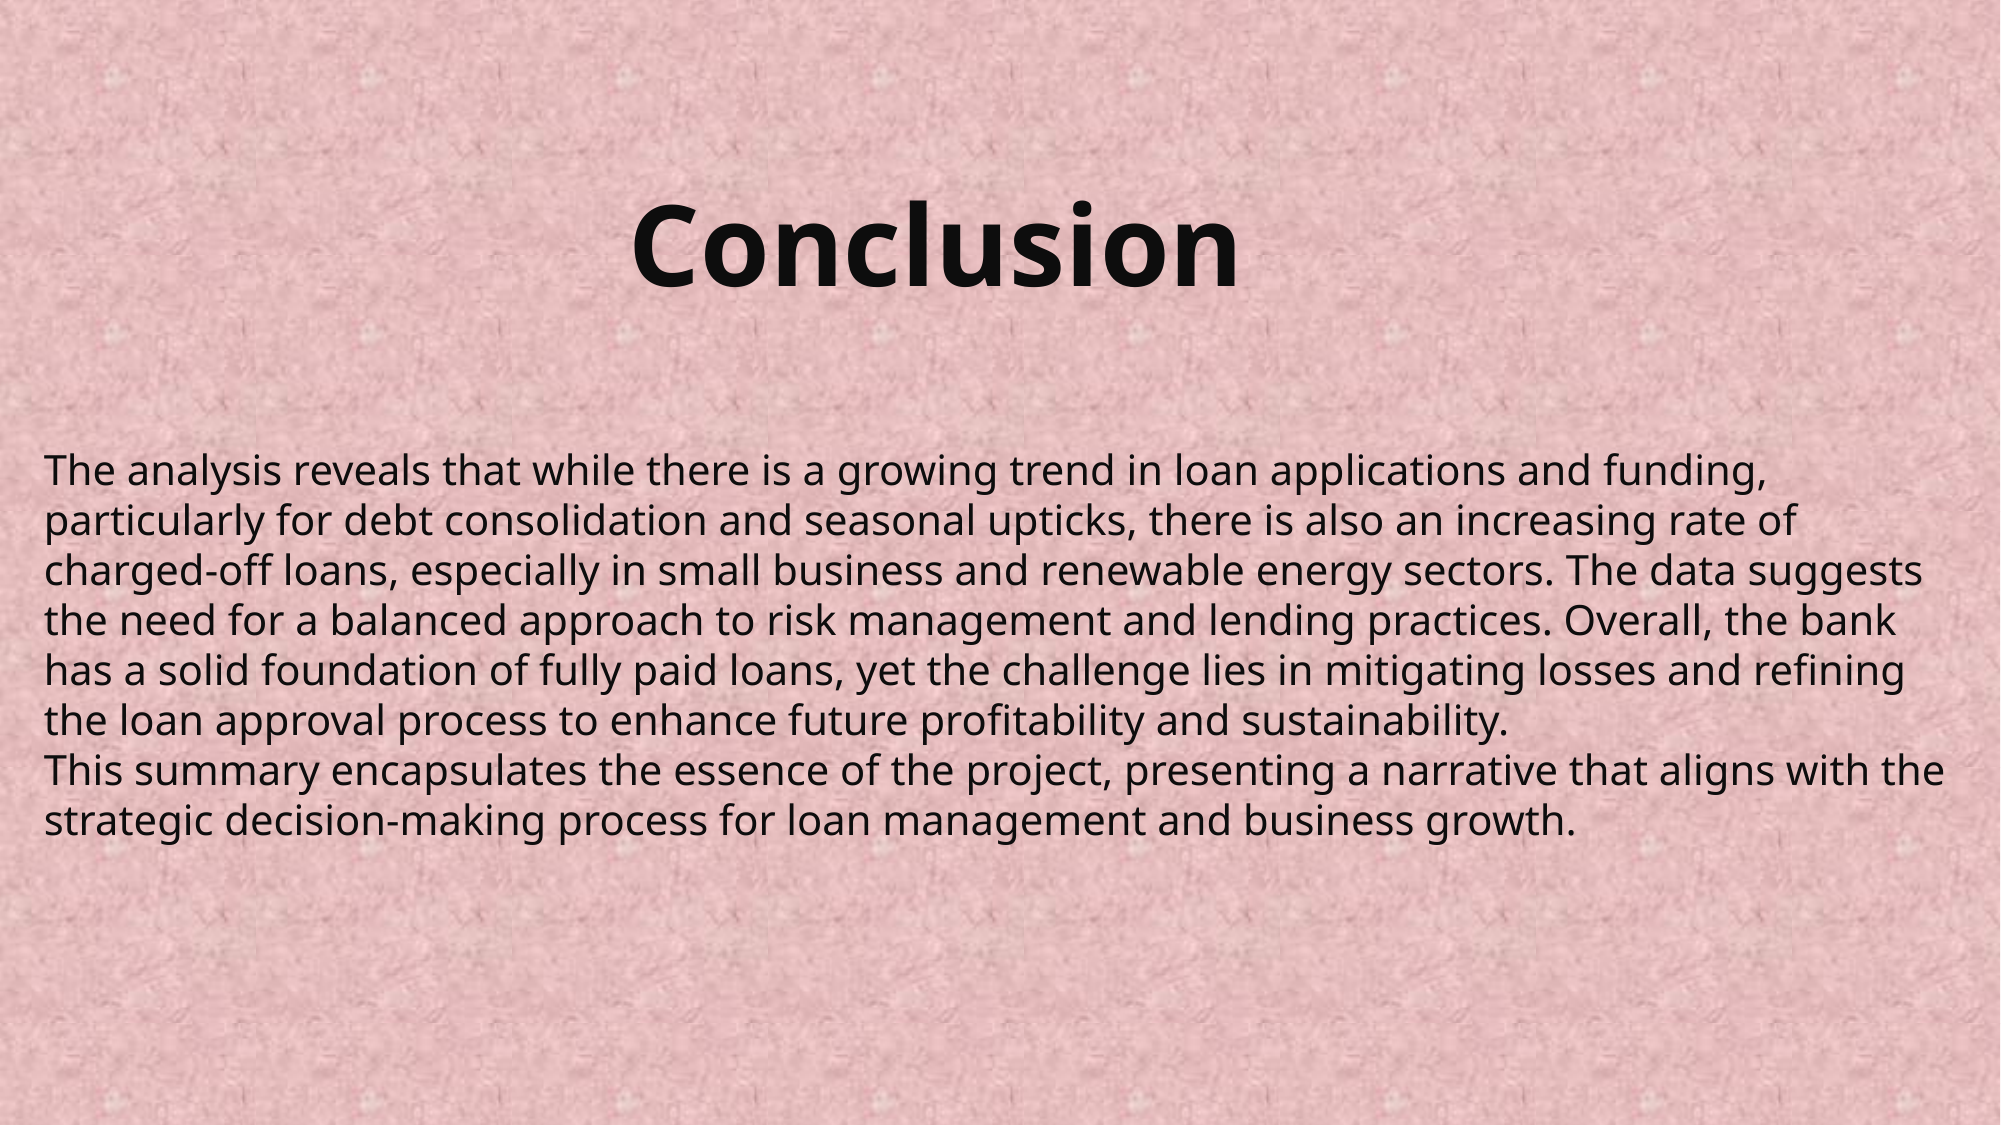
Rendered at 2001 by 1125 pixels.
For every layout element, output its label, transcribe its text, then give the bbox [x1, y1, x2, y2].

text_box Conclusion The analysis reveals that while there is a growing trend in loan applications and funding, particularly for debt consolidation and seasonal upticks, there is also an increasing rate of charged-off loans, especially in small business and renewable energy sectors. The data suggests the need for a balanced approach to risk management and lending practices. Overall, the bank has a solid foundation of fully paid loans, yet the challenge lies in mitigating losses and refining the loan approval process to enhance future profitability and sustainability. This summary encapsulates the essence of the project, presenting a narrative that aligns with the strategic decision-making process for loan management and business growth. [28, 166, 1970, 851]
picture [0, 0, 2001, 1125]
